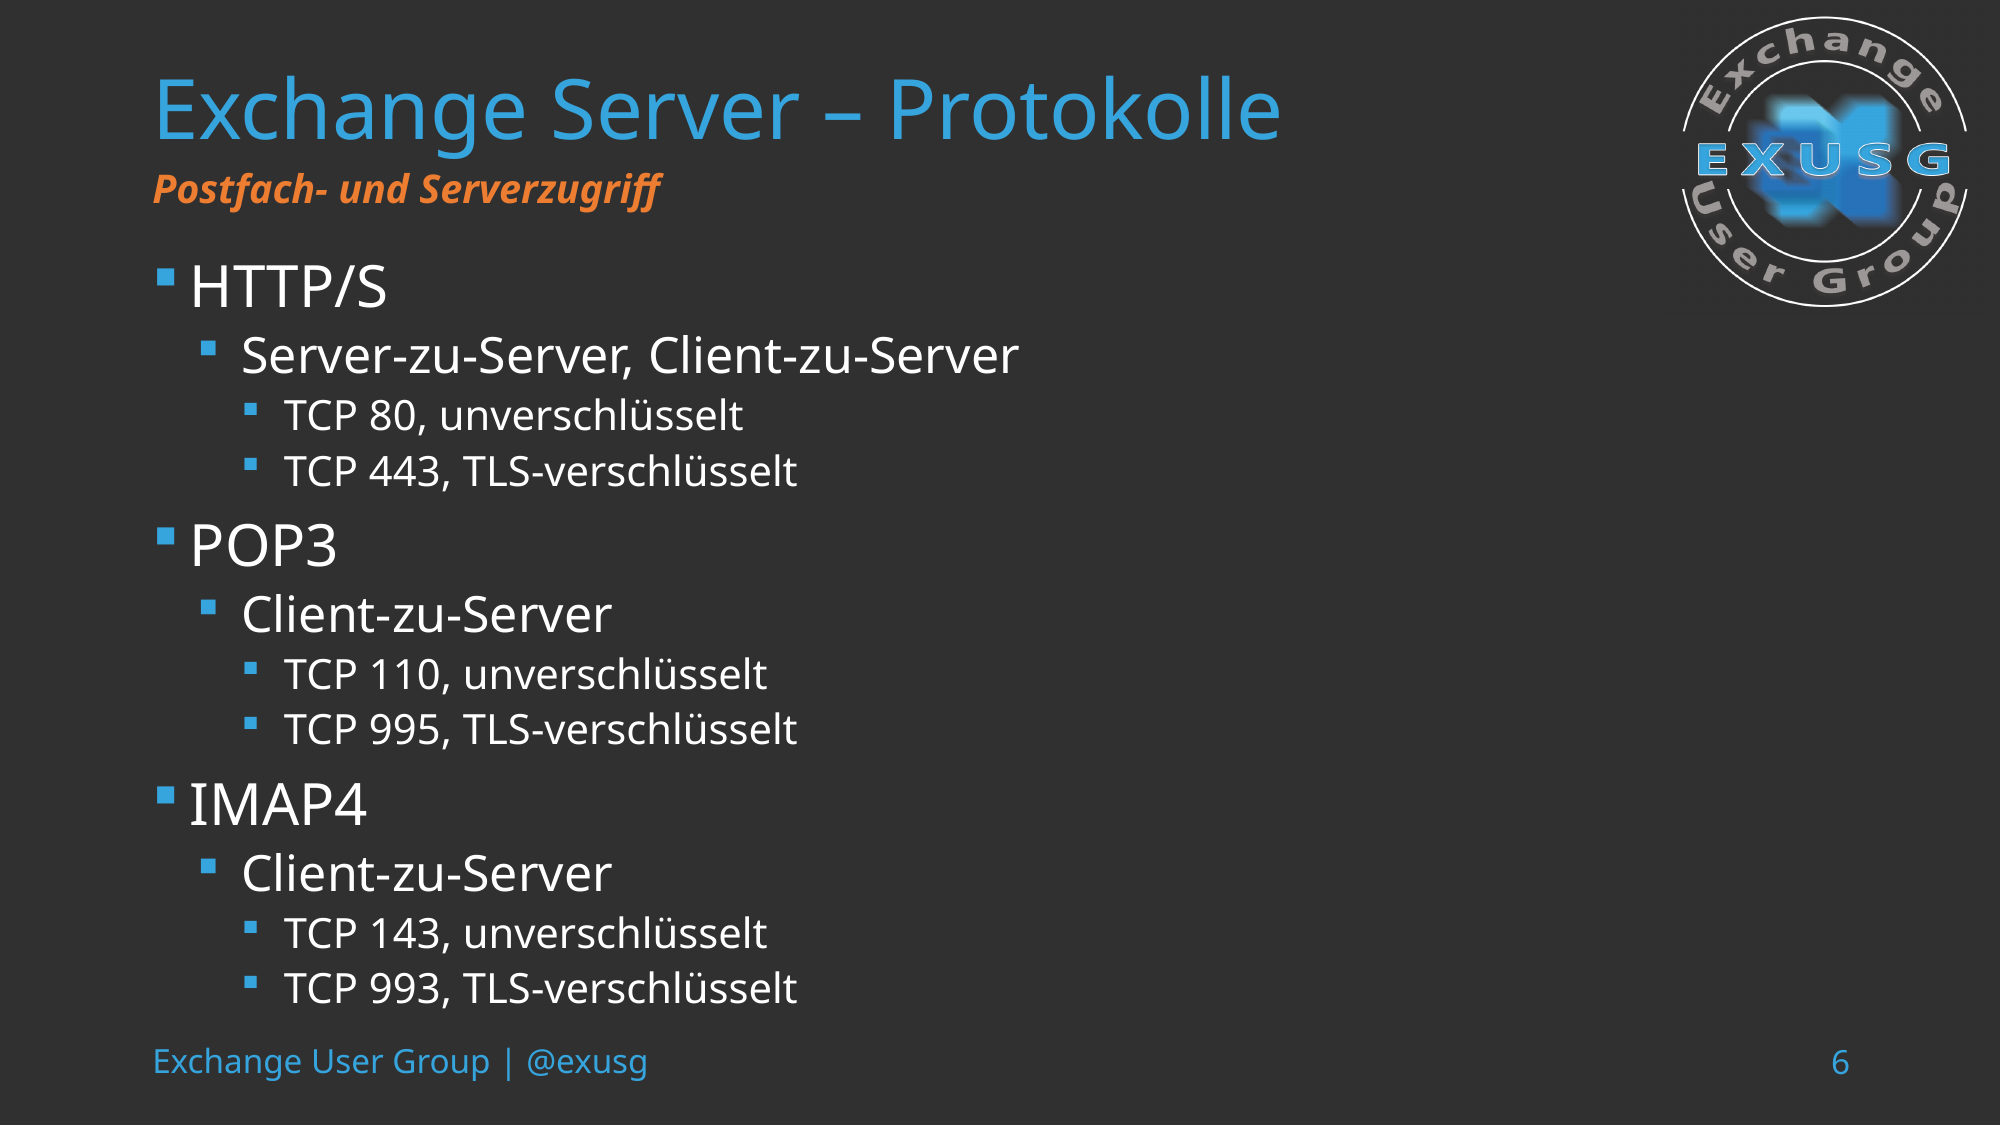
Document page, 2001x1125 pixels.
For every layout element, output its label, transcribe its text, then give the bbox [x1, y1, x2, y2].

picture [1665, 5, 1986, 316]
list HTTP/S Server-zu-Server, Client-zu-Server TCP 80, unverschlüsselt TCP 443, TLS-verschlüsselt POP3 Client-zu-Server TCP 110, unverschlüsselt TCP 995, TLS-verschlüsselt IMAP4 Client-zu-Server TCP 143, unverschlüsselt TCP 993, TLS-verschlüsselt [137, 249, 1863, 1014]
title Exchange Server – Protokolle [137, 59, 1666, 161]
list Postfach- und Serverzugriff [137, 162, 1584, 224]
